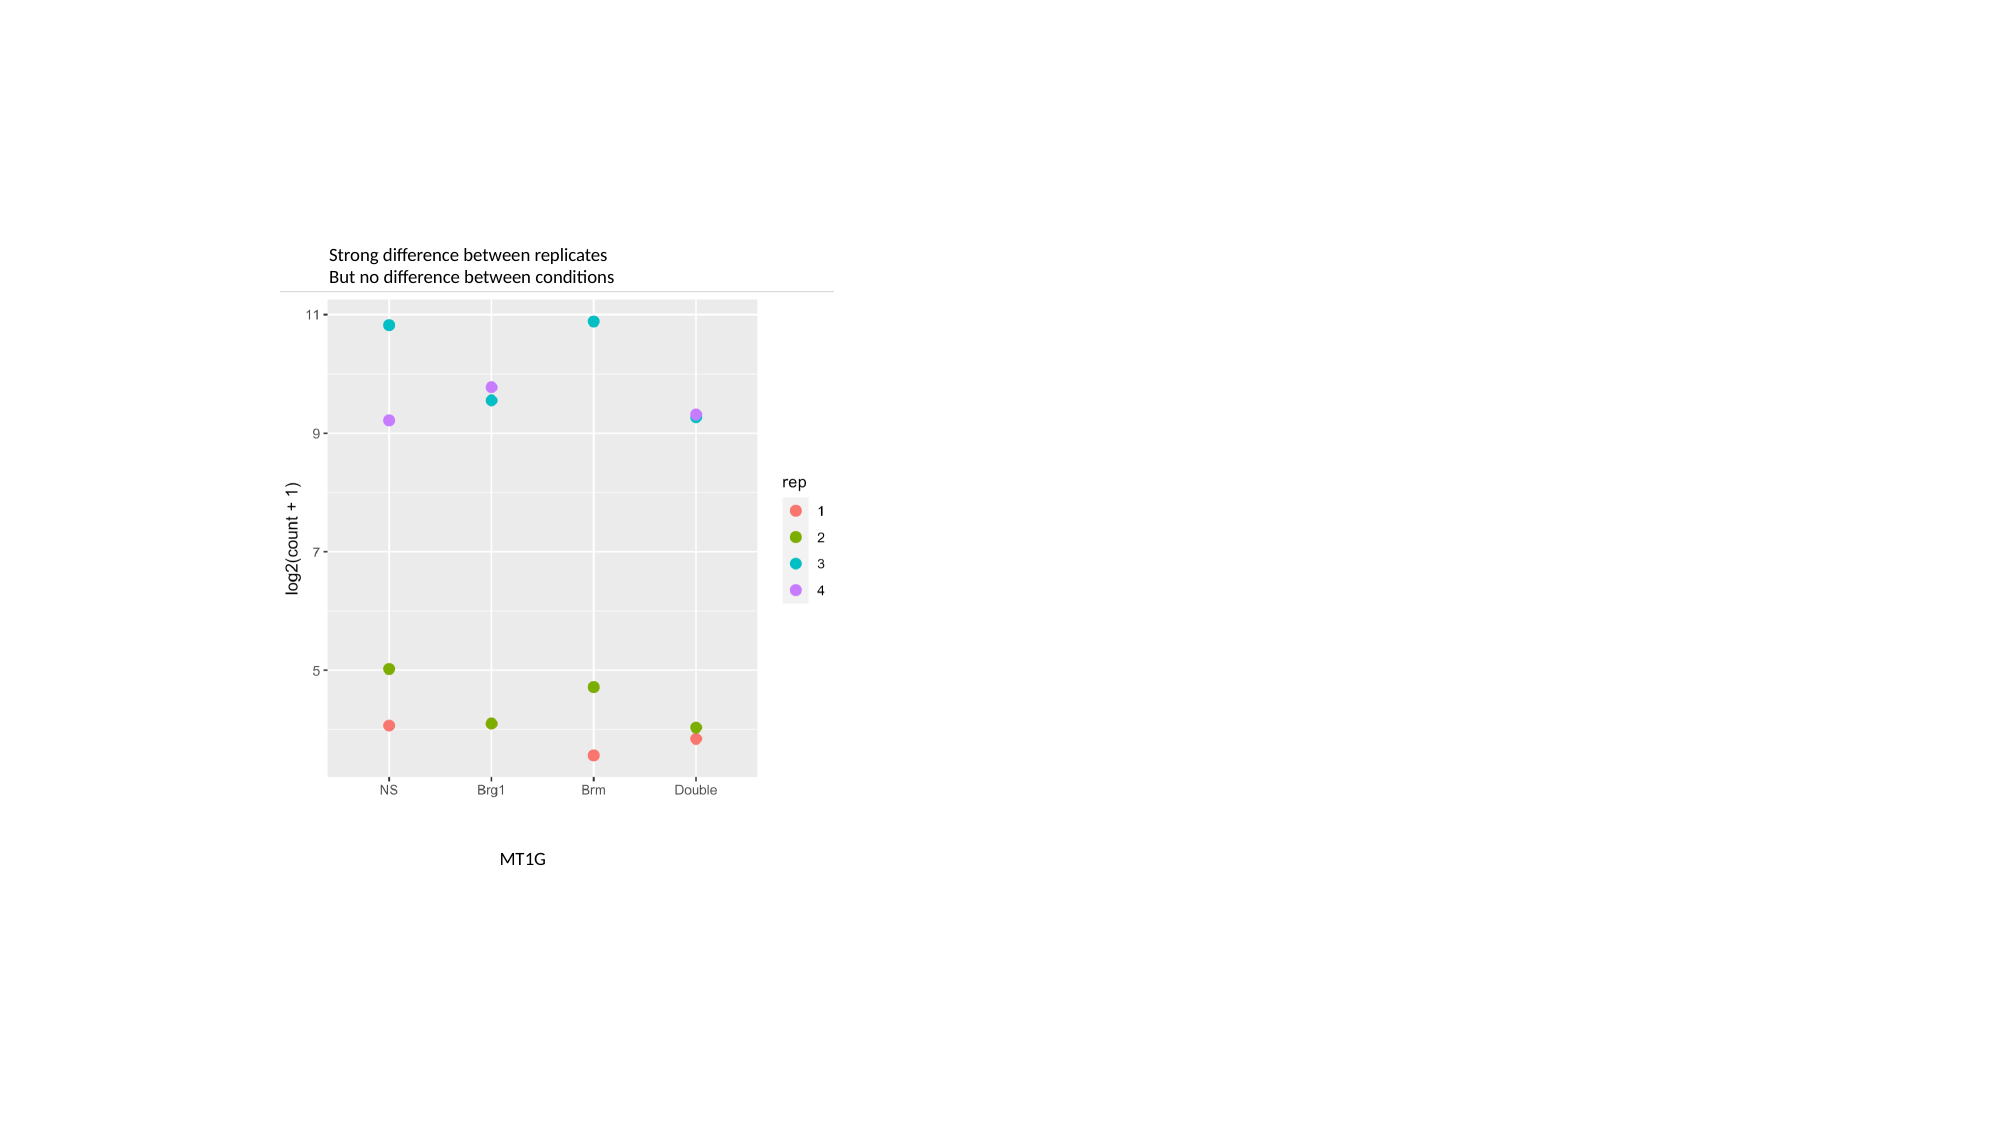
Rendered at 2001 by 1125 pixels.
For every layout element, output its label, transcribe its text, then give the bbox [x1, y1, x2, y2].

text_box MT1G [495, 842, 551, 874]
picture [280, 291, 834, 801]
text_box Strong difference between replicates But no difference between conditions [324, 238, 619, 291]
